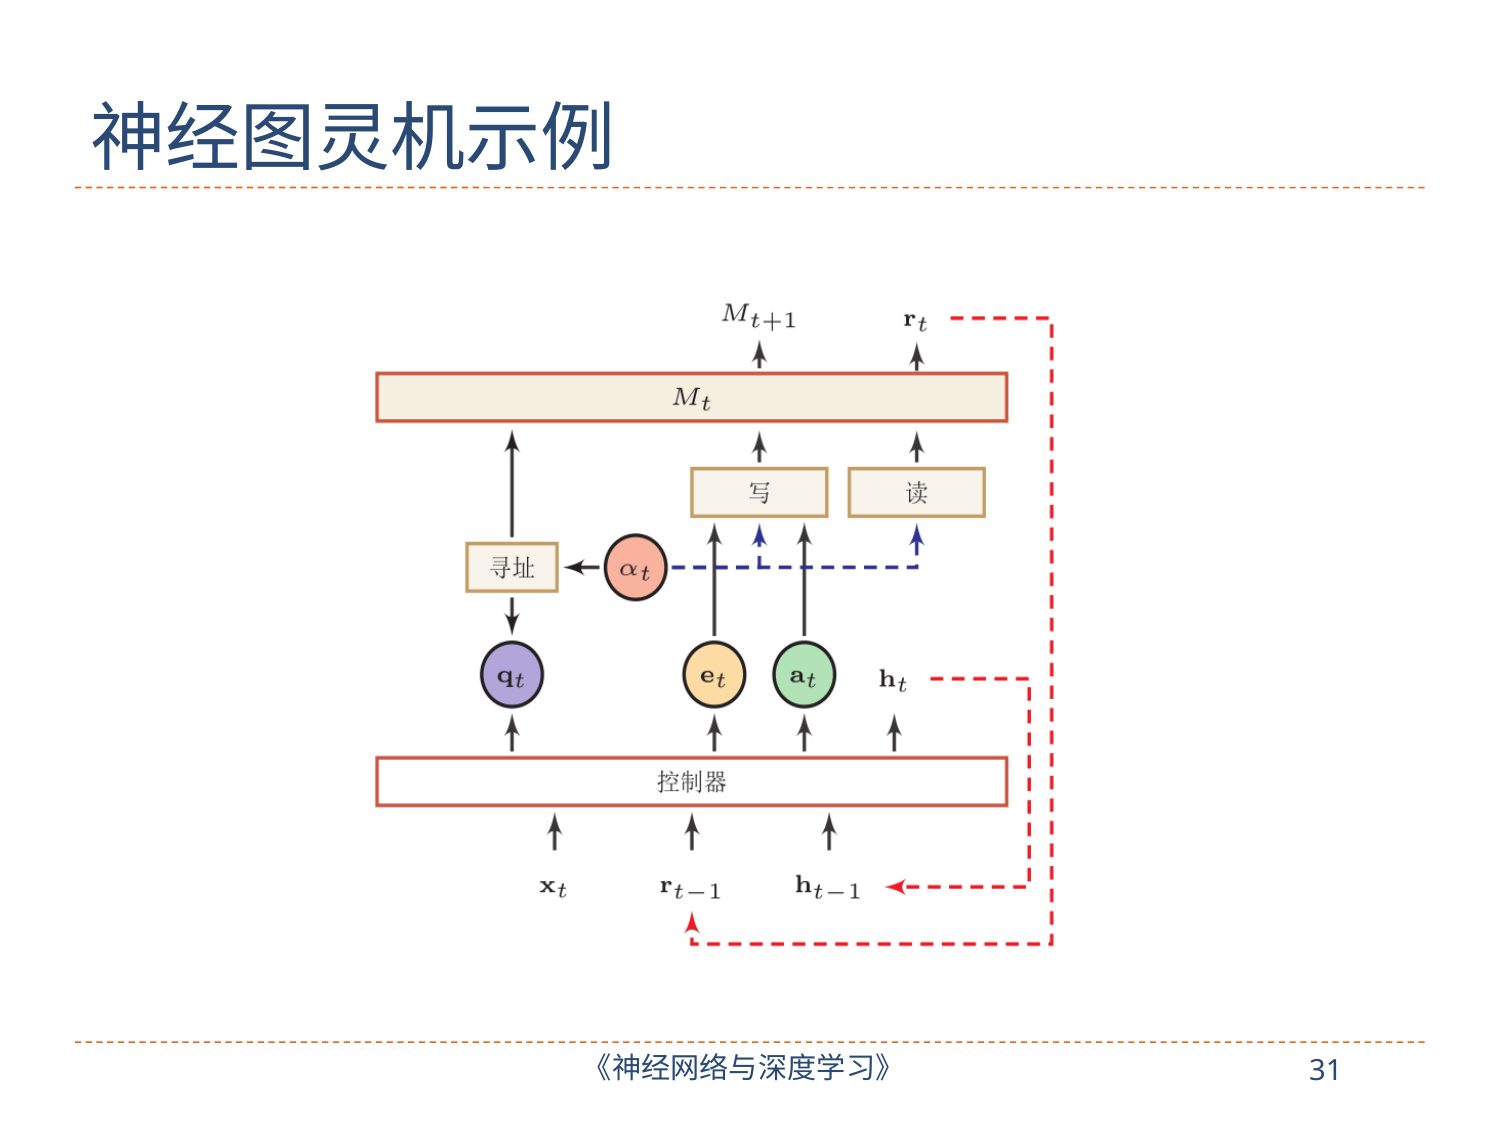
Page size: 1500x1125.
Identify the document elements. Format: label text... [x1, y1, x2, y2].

picture [362, 274, 1073, 969]
title 神经图灵机示例 [75, 24, 1425, 188]
